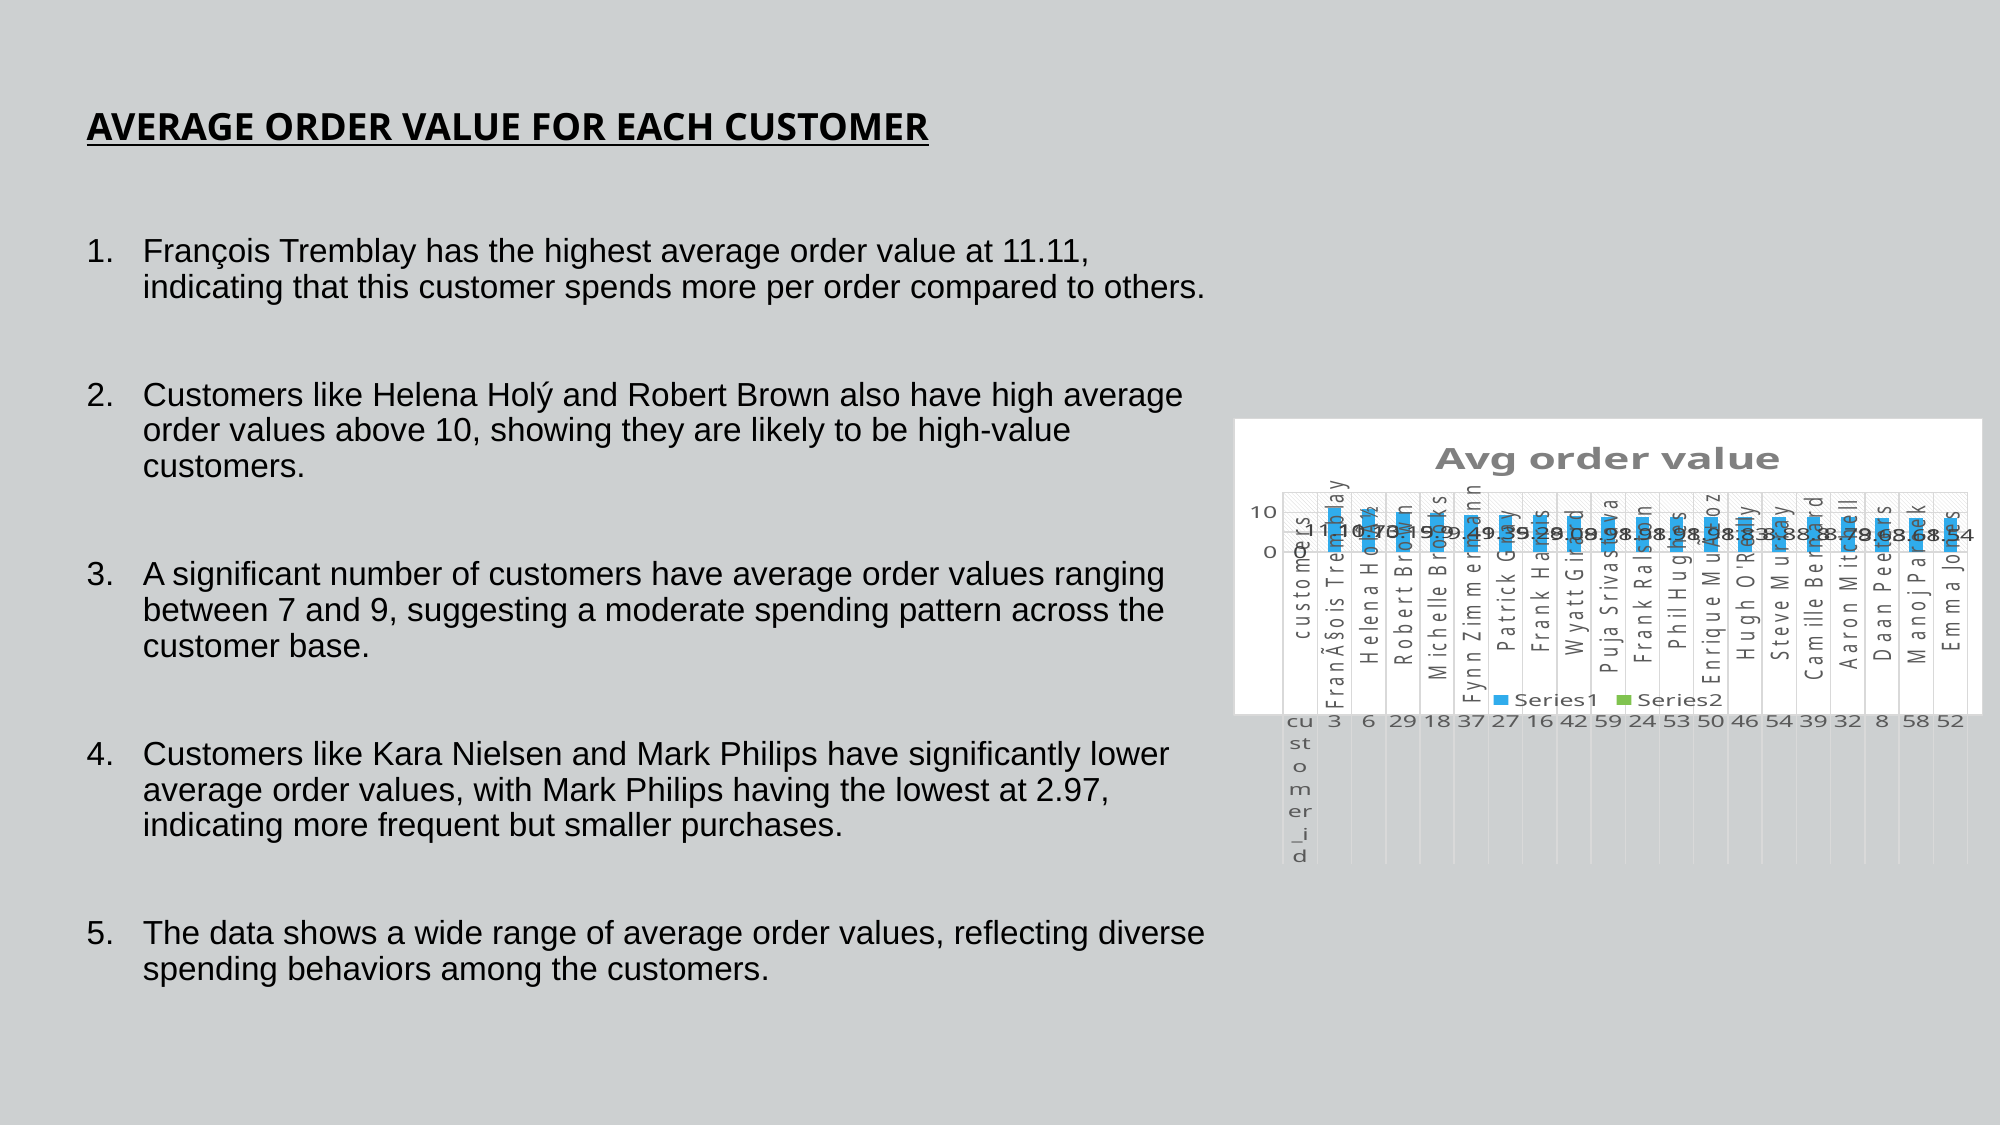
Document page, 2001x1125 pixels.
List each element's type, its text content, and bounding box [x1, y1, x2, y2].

list François Tremblay has the highest average order value at 11.11, indicating that this customer spends more per order compared to others. Customers like Helena Holý and Robert Brown also have high average order values above 10, showing they are likely to be high-value customers. A significant number of customers have average order values ranging between 7 and 9, suggesting a moderate spending pattern across the customer base. Customers like Kara Nielsen and Mark Philips have significantly lower average order values, with Mark Philips having the lowest at 2.97, indicating more frequent but smaller purchases. The data shows a wide range of average order values, reflecting diverse spending behaviors among the customers. [71, 226, 1234, 1021]
chart [1233, 417, 1984, 869]
title AVERAGE ORDER VALUE FOR EACH CUSTOMER [71, 73, 1772, 157]
